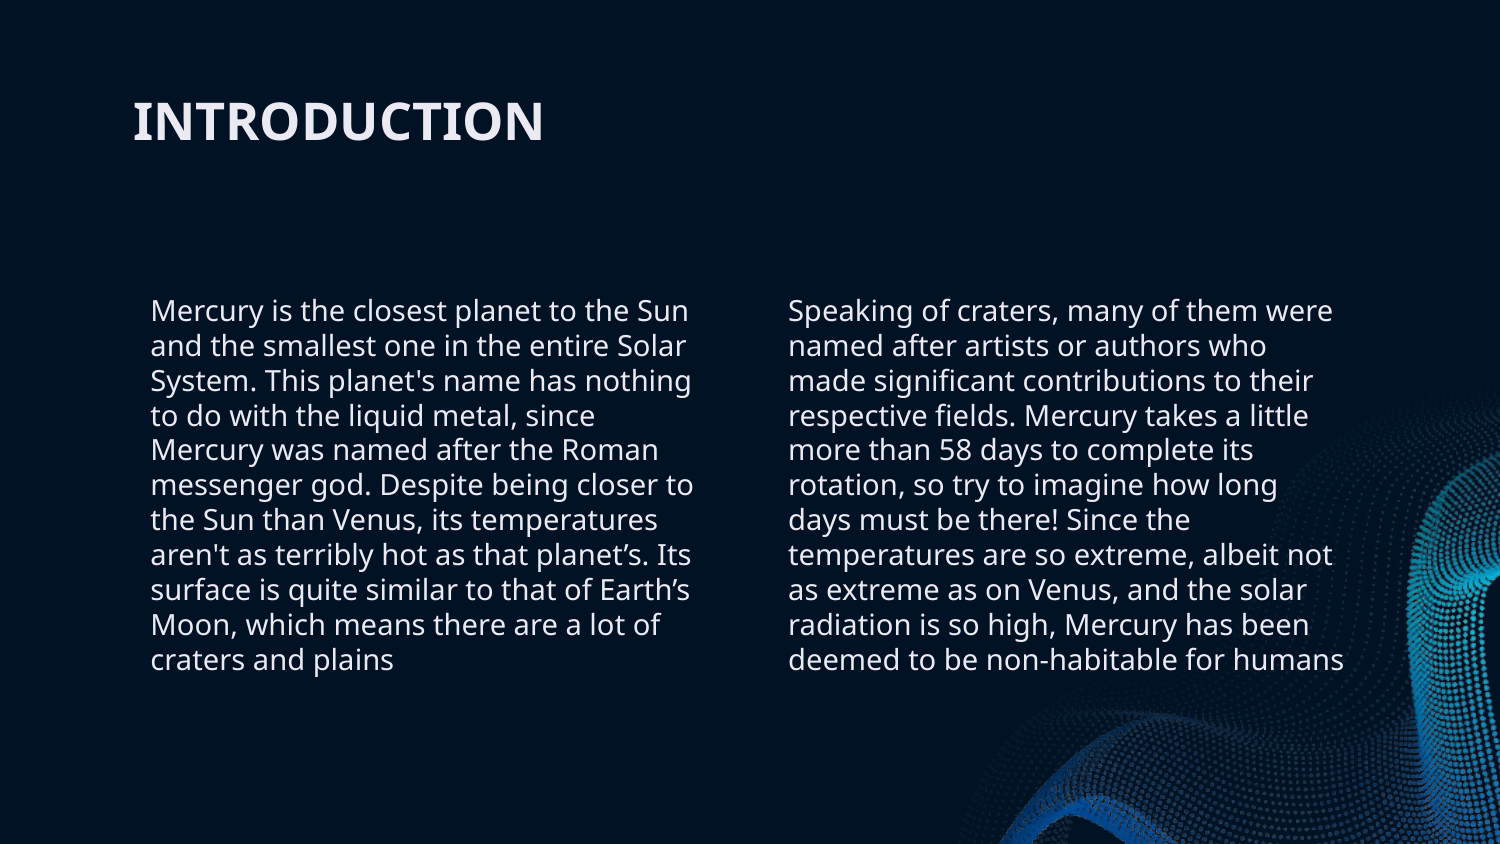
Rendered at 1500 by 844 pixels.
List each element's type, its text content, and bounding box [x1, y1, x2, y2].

picture [1426, 554, 1433, 566]
subtitle Speaking of craters, many of them were named after artists or authors who made significant contributions to their respective fields. Mercury takes a little more than 58 days to complete its rotation, so try to imagine how long days must be there! Since the temperatures are so extreme, albeit not as extreme as on Venus, and the solar radiation is so high, Mercury has been deemed to be non-habitable for humans [773, 276, 1365, 661]
picture [836, 292, 1500, 844]
picture [1426, 533, 1435, 538]
picture [1420, 564, 1433, 574]
subtitle Mercury is the closest planet to the Sun and the smallest one in the entire Solar System. This planet's name has nothing to do with the liquid metal, since Mercury was named after the Roman messenger god. Despite being closer to the Sun than Venus, its temperatures aren't as terribly hot as that planet’s. Its surface is quite similar to that of Earth’s Moon, which means there are a lot of craters and plains [135, 276, 727, 661]
title INTRODUCTION [118, 72, 1382, 167]
